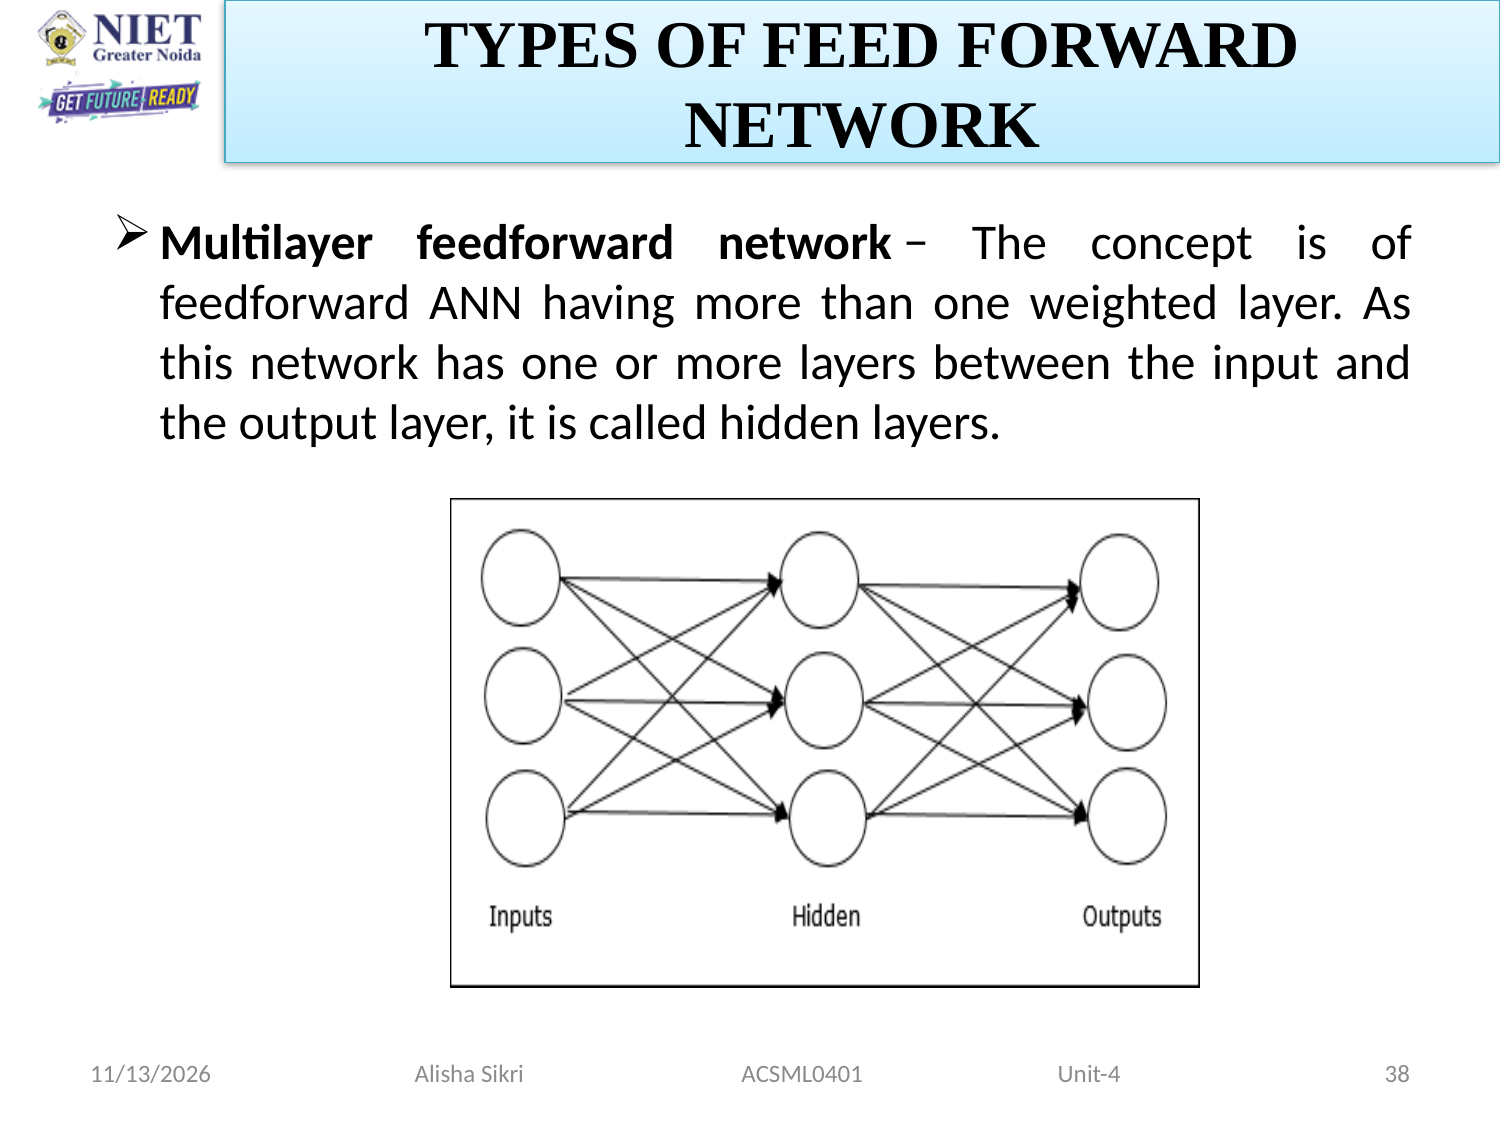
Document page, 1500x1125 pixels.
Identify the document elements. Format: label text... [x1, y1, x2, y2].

picture [449, 498, 1201, 988]
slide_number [75, 1042, 300, 1103]
text_box TYPES OF FEED FORWARD NETWORK [224, 0, 1500, 163]
text_box Multilayer feedforward network − The concept is of feedforward ANN having more than one weighted layer. As this network has one or more layers between the input and the output layer, it is called hidden layers. [97, 201, 1428, 457]
slide_number 38 [1238, 1042, 1425, 1103]
footer Alisha Sikri ACSML0401 Unit-4 [300, 1042, 1238, 1103]
list [87, 187, 1438, 474]
picture [0, 0, 238, 135]
